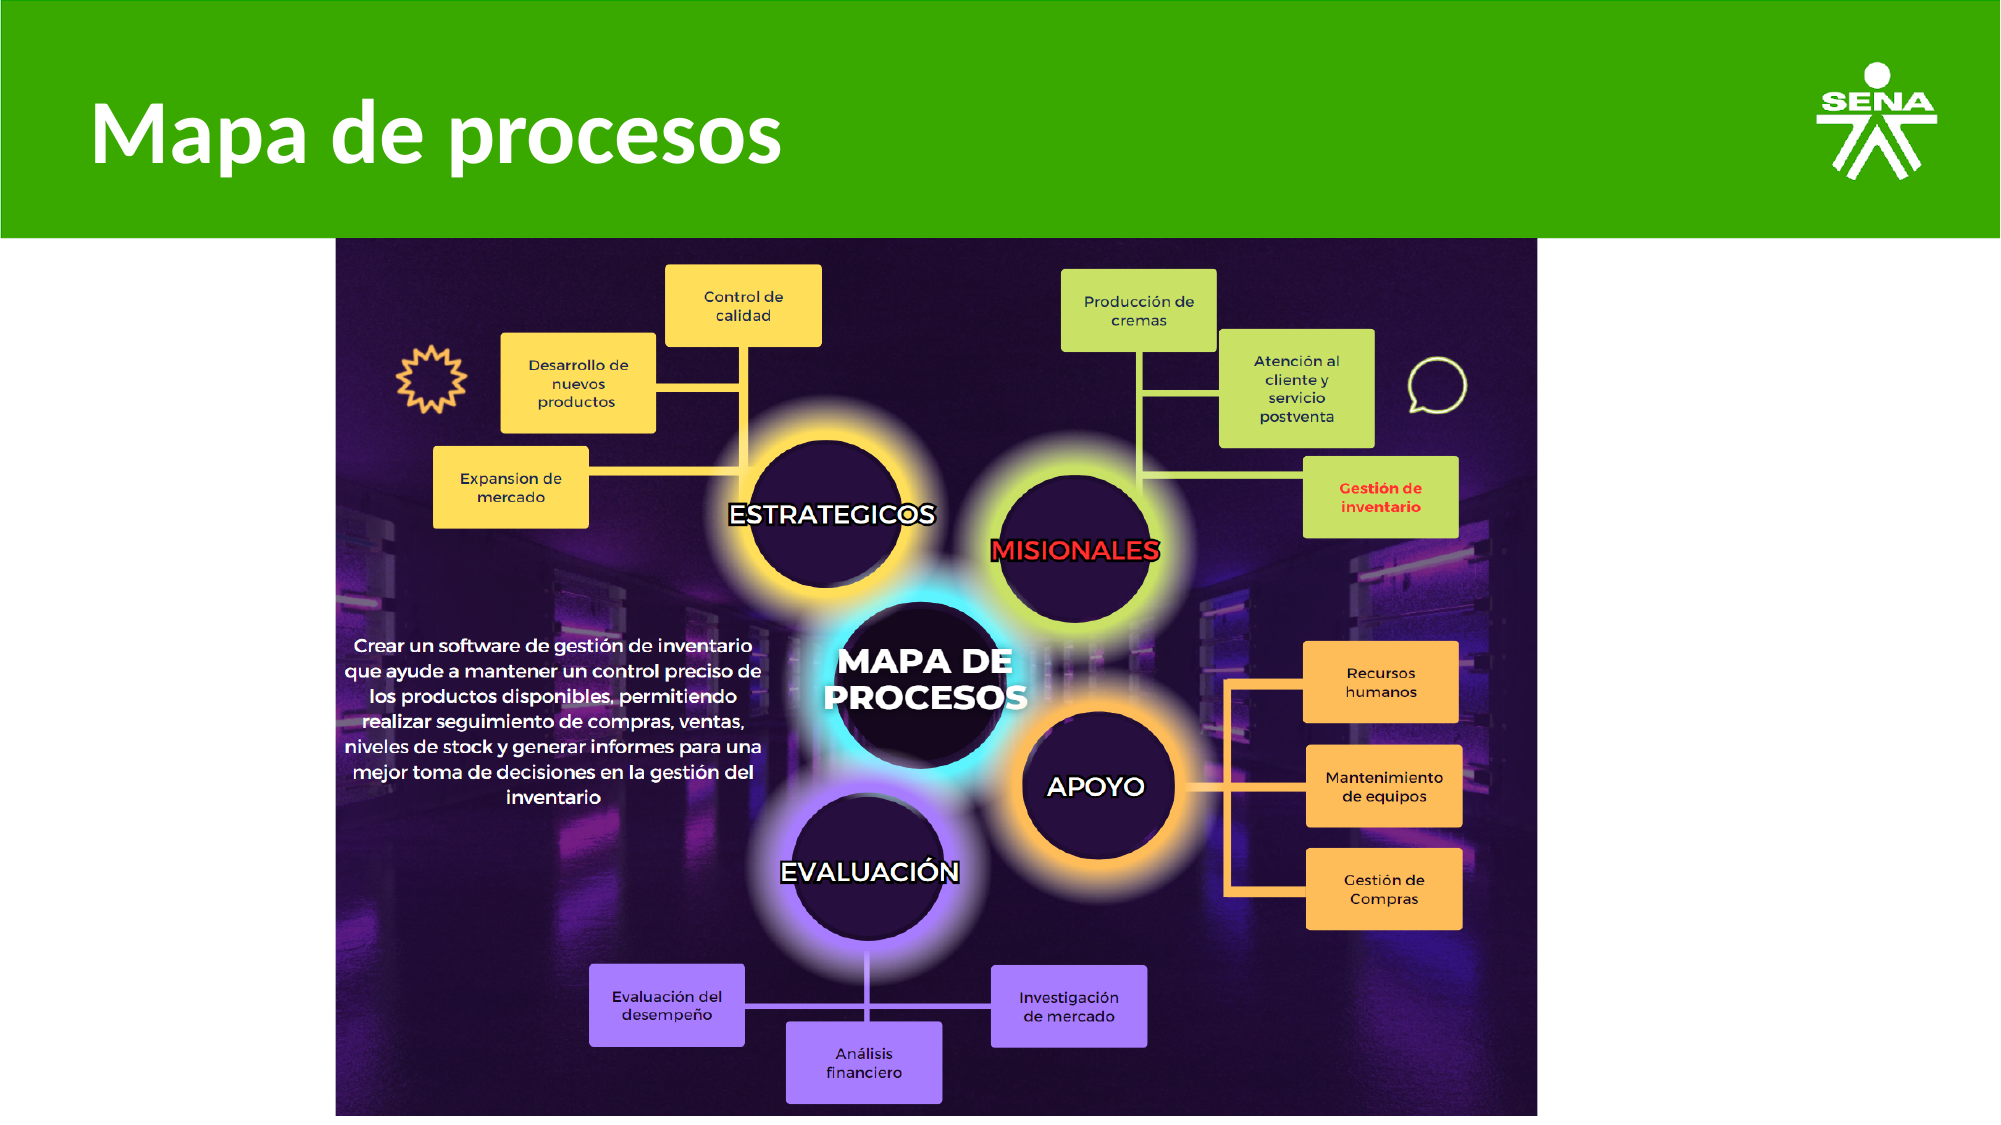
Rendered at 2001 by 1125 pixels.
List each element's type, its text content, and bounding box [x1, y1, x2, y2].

title Mapa de procesos [74, 18, 1800, 236]
picture [0, 0, 2001, 1125]
